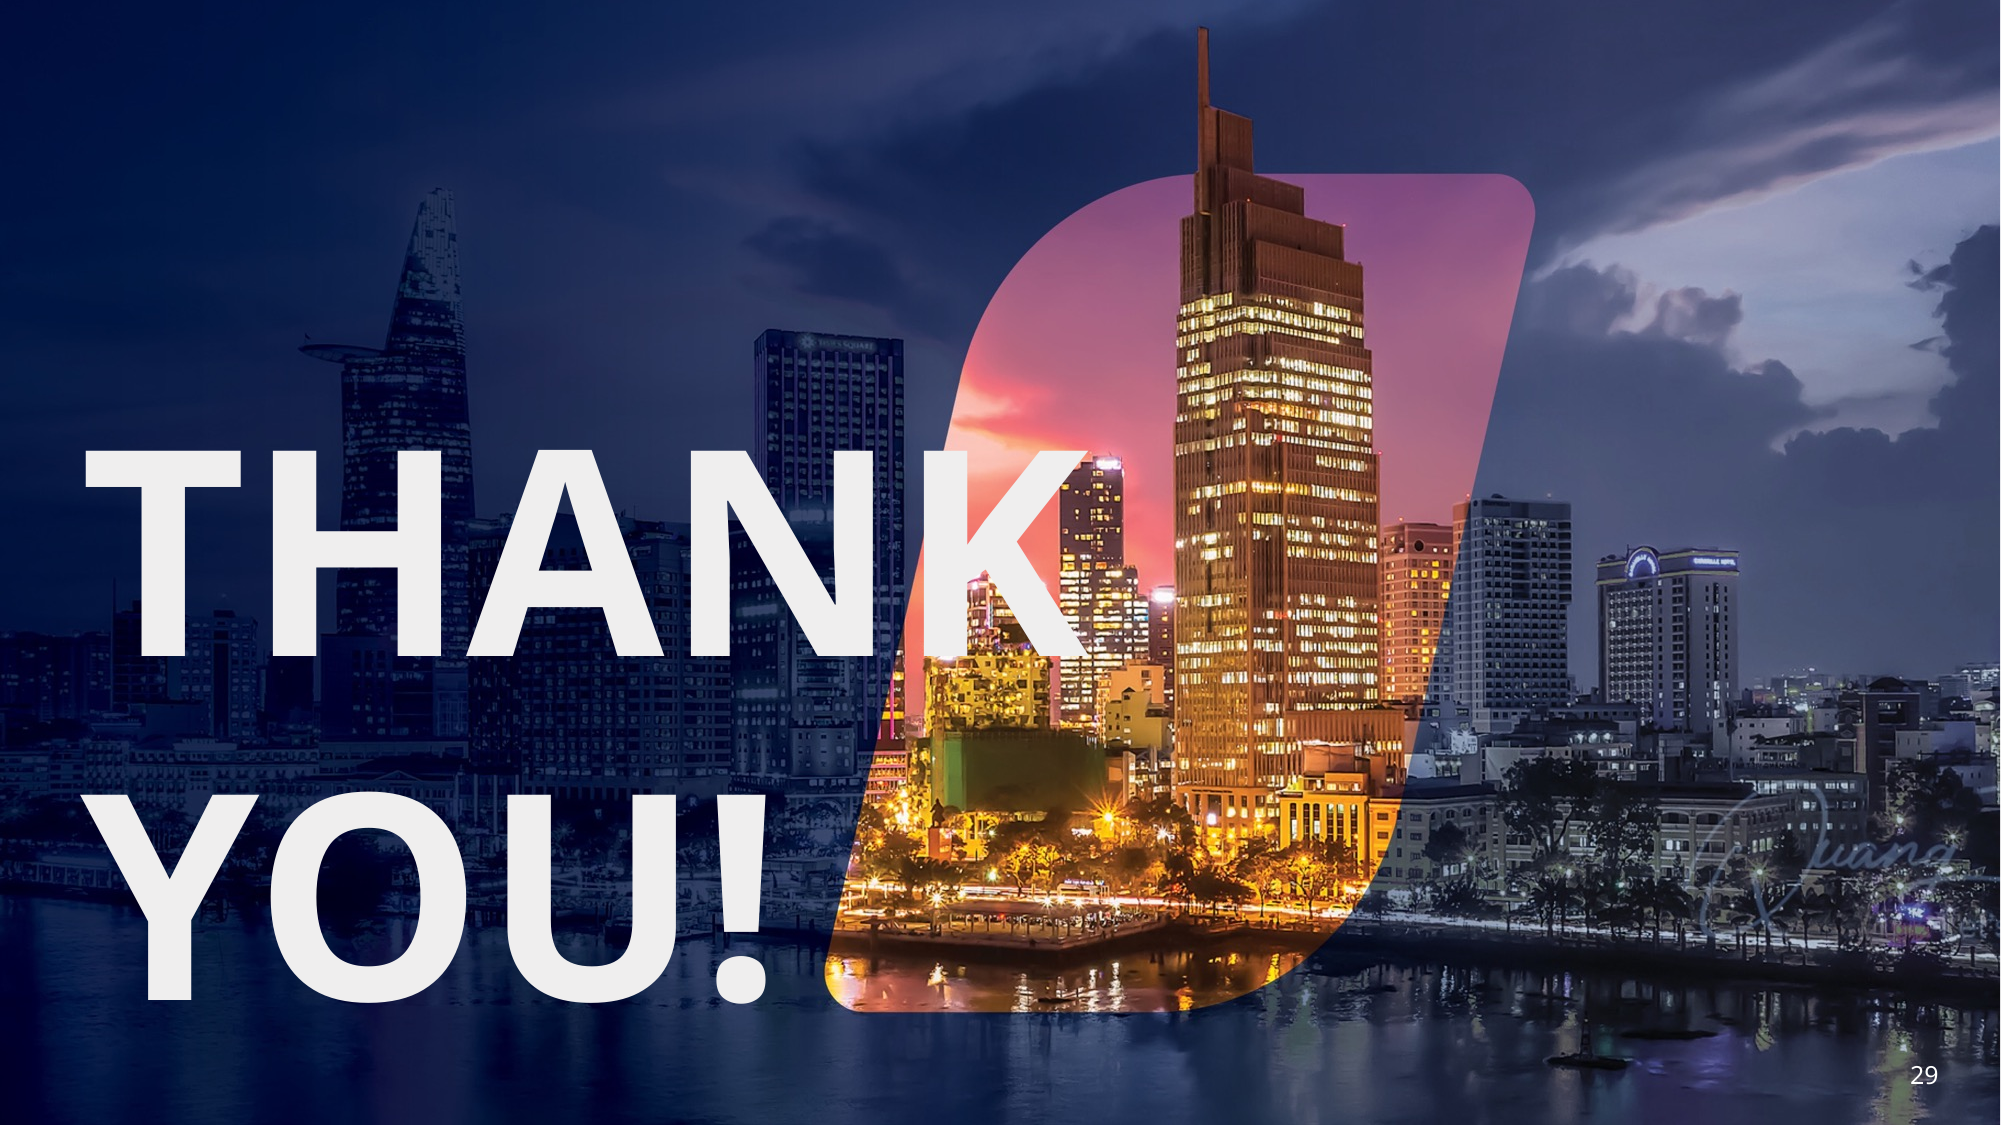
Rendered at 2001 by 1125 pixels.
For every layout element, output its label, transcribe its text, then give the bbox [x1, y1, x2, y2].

text_box THANK YOU! [65, 361, 1180, 1066]
slide_number 29 [1855, 1052, 1954, 1094]
picture [0, 0, 2001, 1125]
